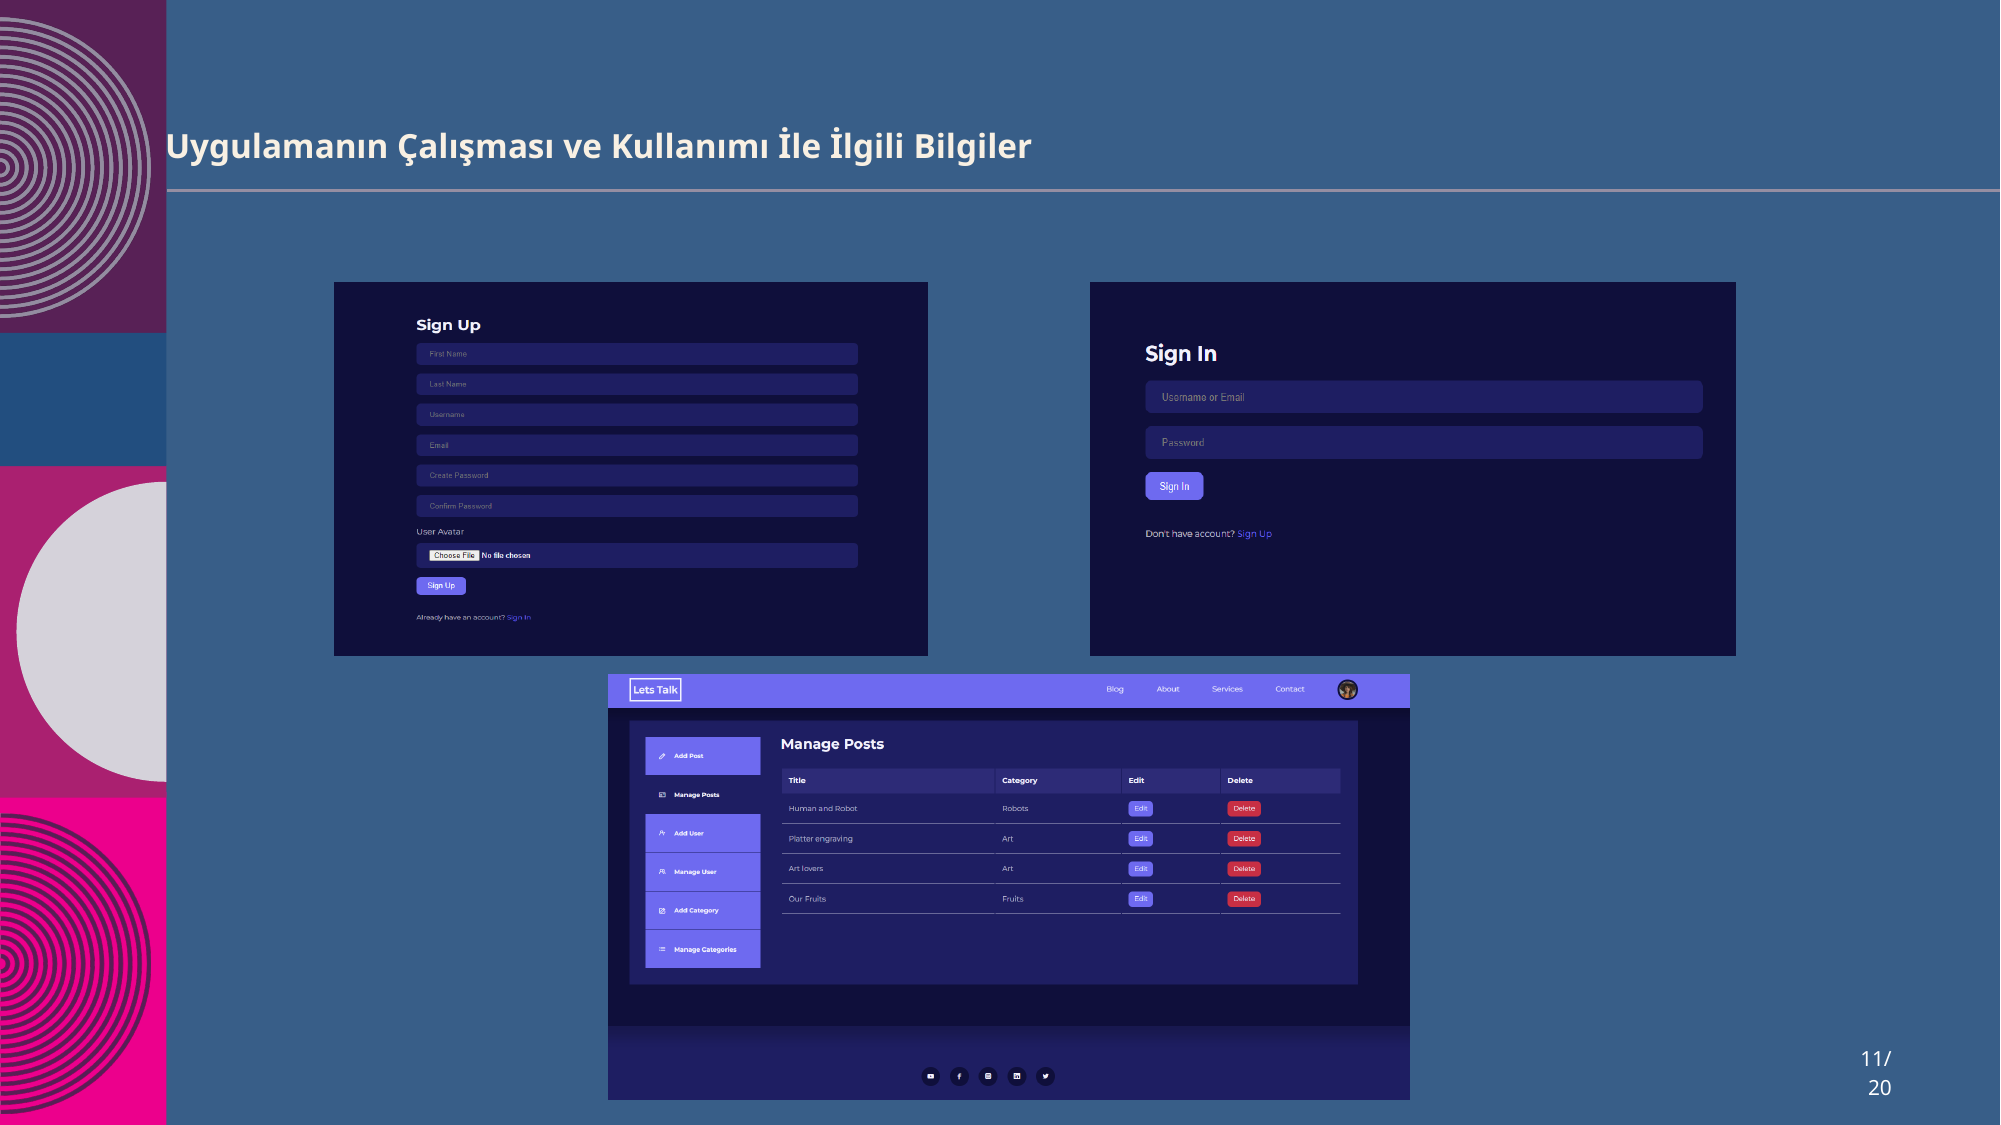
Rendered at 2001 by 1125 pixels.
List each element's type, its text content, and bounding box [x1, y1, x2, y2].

slide_number 11/20 [1824, 1042, 1907, 1103]
picture [1, 814, 151, 1114]
picture [1, 18, 151, 318]
picture [1090, 282, 1736, 656]
picture [334, 282, 928, 656]
picture [607, 674, 1410, 1100]
text_box Uygulamanın Çalışması ve Kullanımı İle İlgili Bilgiler [150, 117, 1049, 172]
